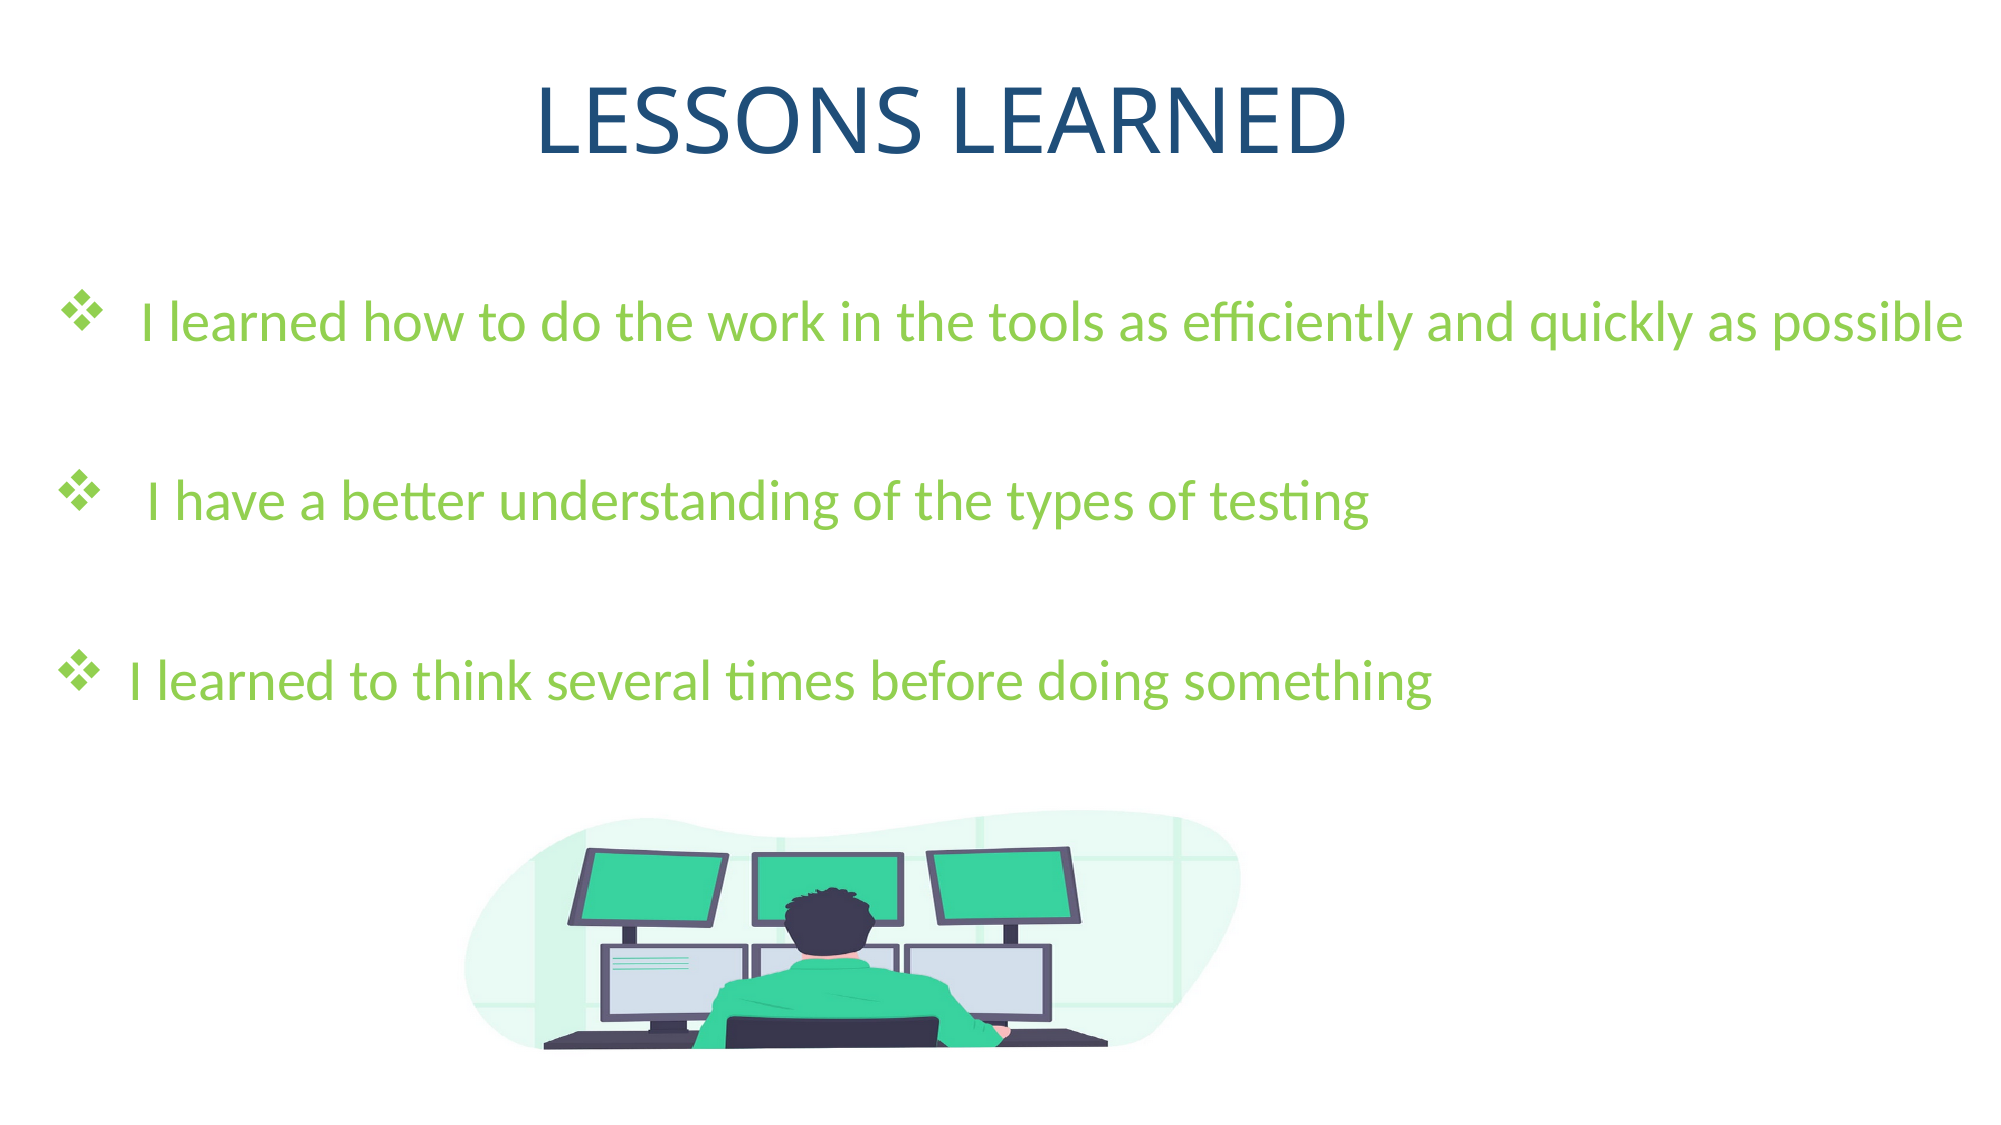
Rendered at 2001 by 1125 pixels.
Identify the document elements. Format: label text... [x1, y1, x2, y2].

picture [437, 783, 1273, 1070]
text_box LESSONS LEARNED [518, 54, 1466, 180]
text_box I learned how to do the work in the tools as efficiently and quickly as possible [41, 275, 1992, 360]
text_box I learned to think several times before doing something [38, 634, 1697, 720]
text_box I have a better understanding of the types of testing [38, 455, 1992, 540]
